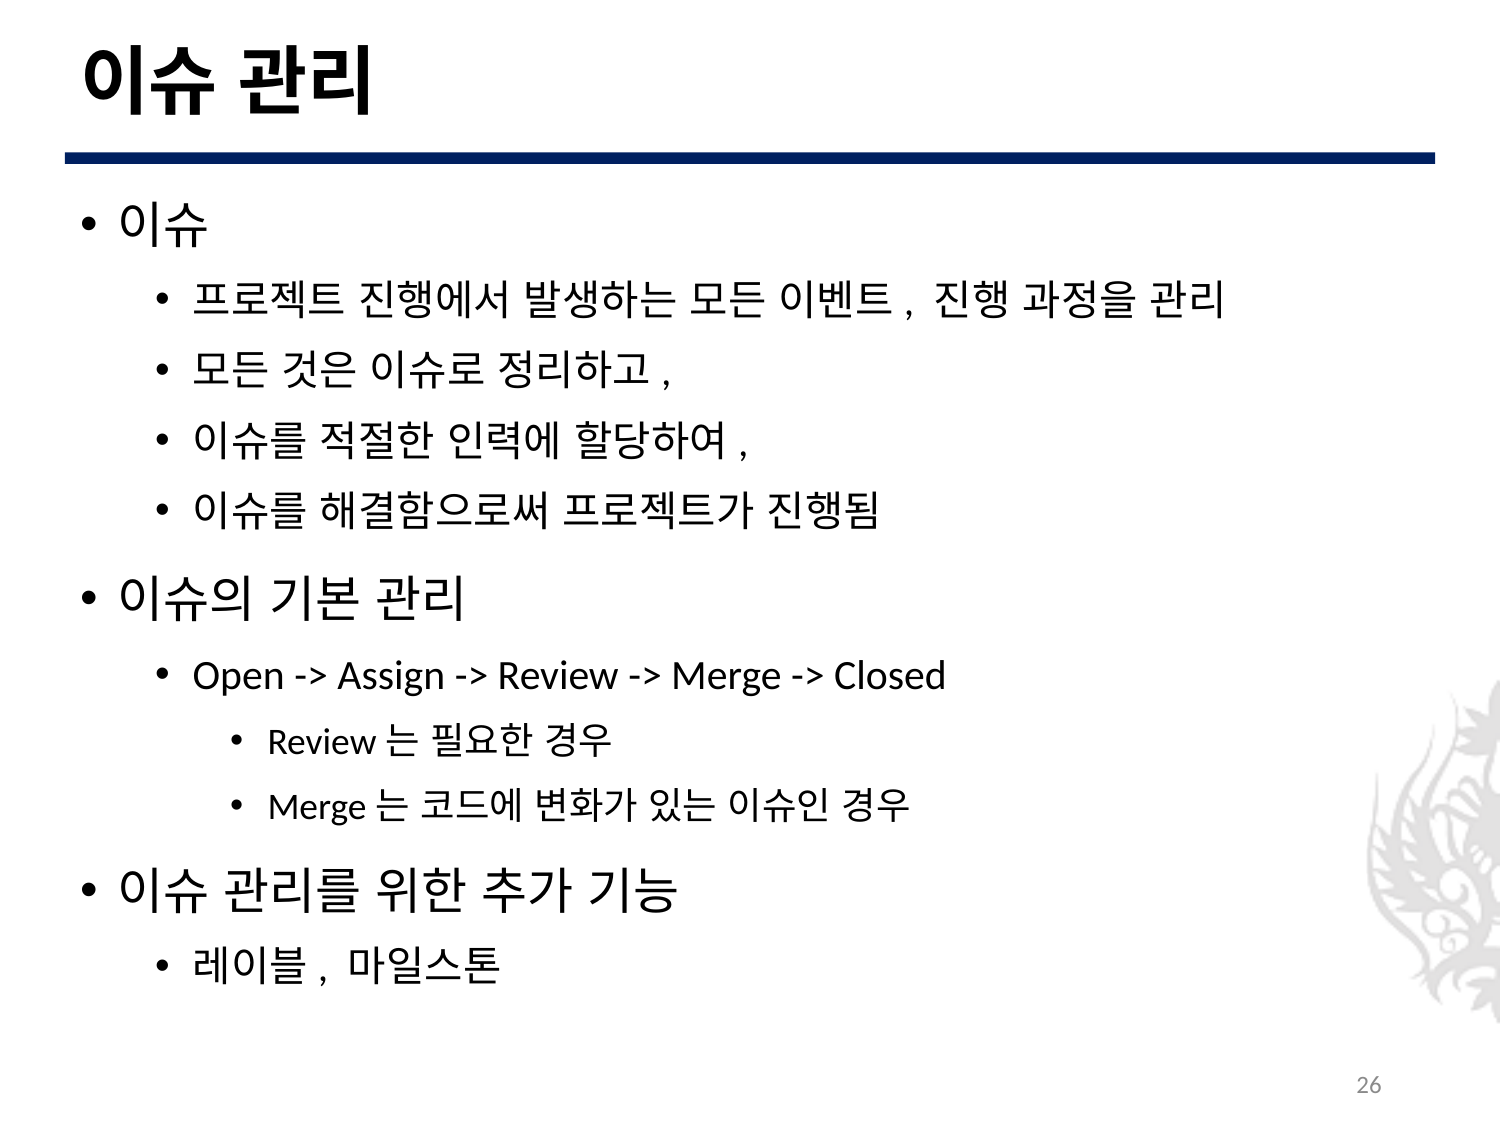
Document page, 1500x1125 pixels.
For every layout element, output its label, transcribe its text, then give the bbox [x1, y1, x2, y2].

list 이슈 프로젝트 진행에서 발생하는 모든 이벤트, 진행 과정을 관리 모든 것은 이슈로 정리하고, 이슈를 적절한 인력에 할당하여, 이슈를 해결함으로써 프로젝트가 진행됨 이슈의 기본 관리 Open -> Assign -> Review -> Merge -> Closed Review는 필요한 경우 Merge는 코드에 변화가 있는 이슈인 경우 이슈 관리를 위한 추가 기능 레이블, 마일스톤 [64, 173, 1436, 1039]
slide_number 26 [1059, 1057, 1397, 1111]
title 이슈 관리 [64, 26, 1436, 143]
